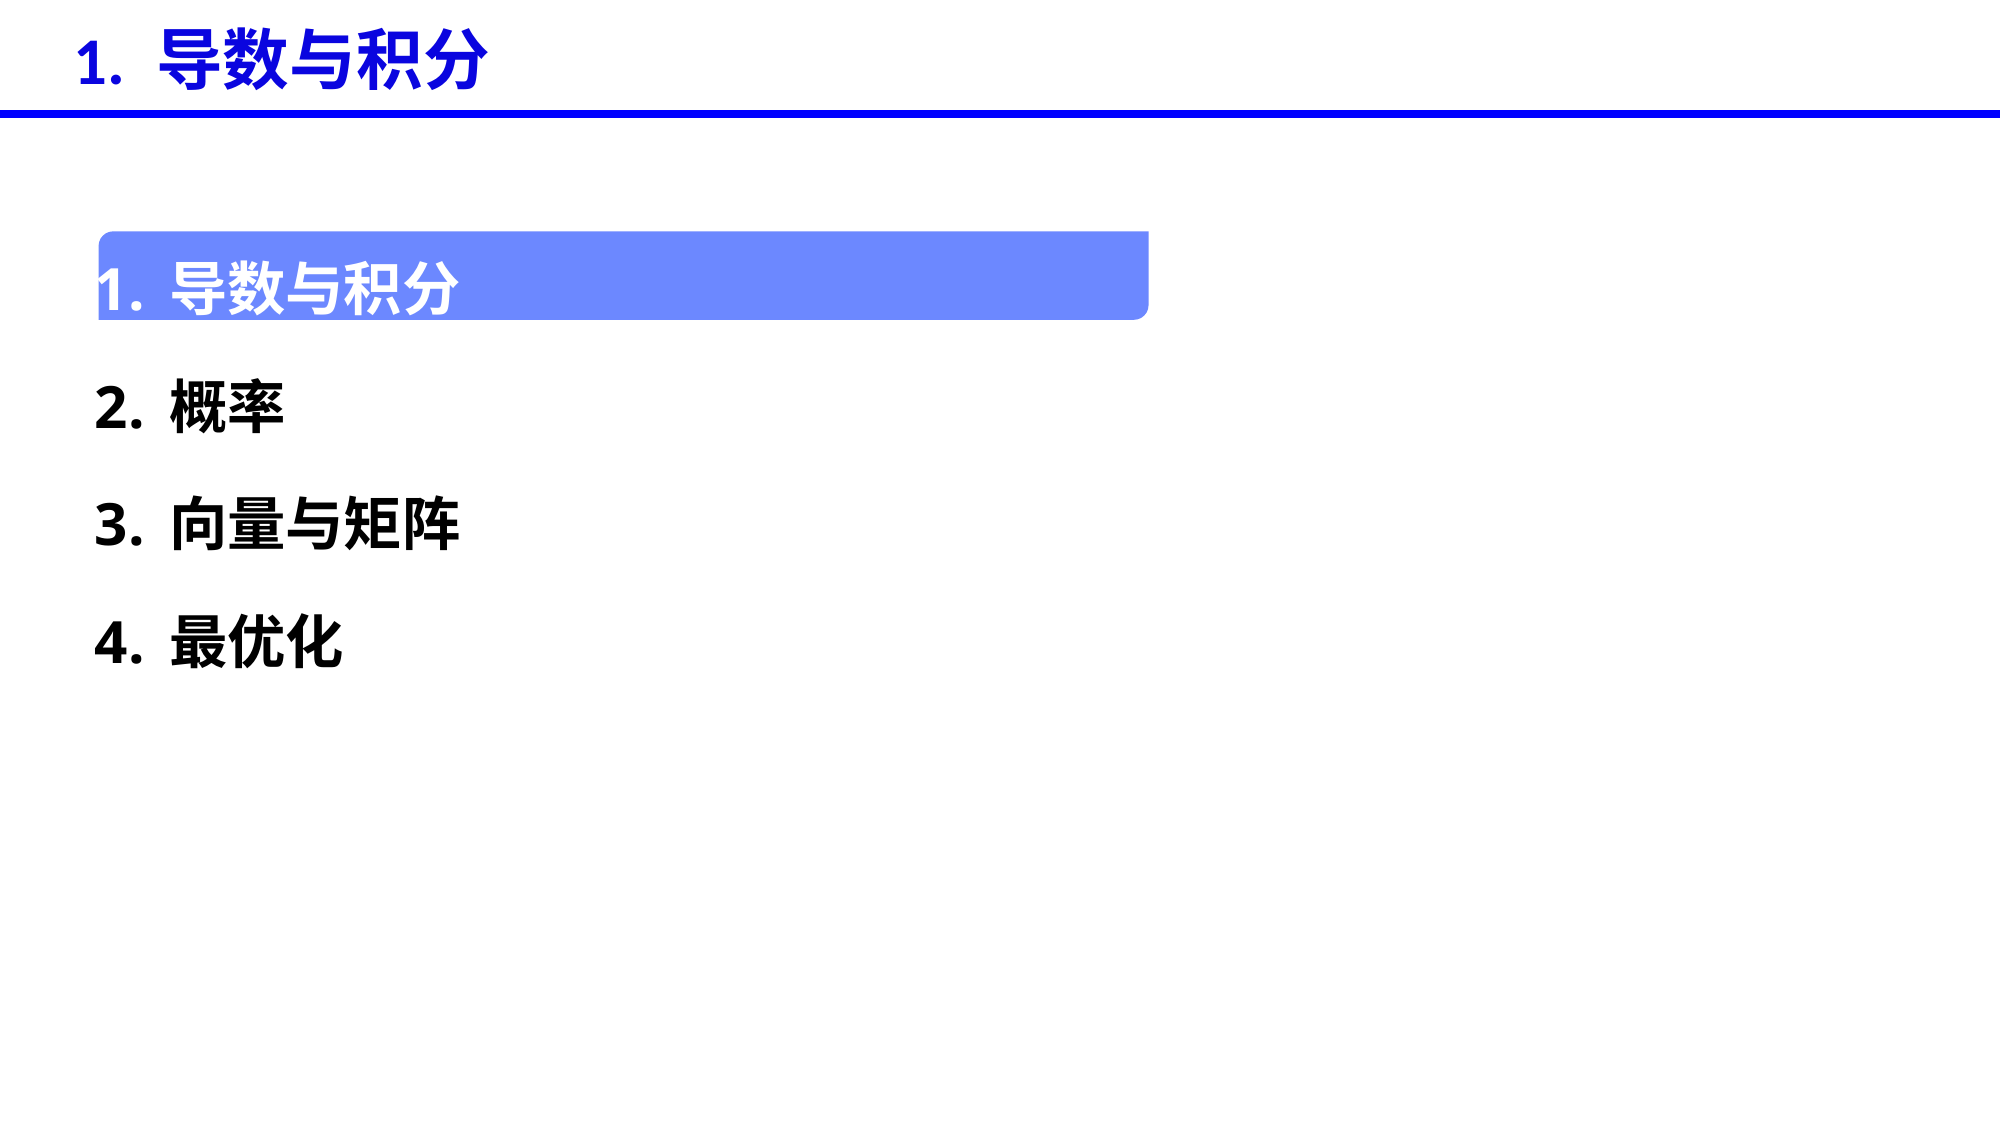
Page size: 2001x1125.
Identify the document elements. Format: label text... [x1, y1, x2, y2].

text_box 导数与积分 概率 向量与矩阵 最优化 [79, 210, 1934, 683]
text_box 1. 导数与积分 [59, 10, 1308, 106]
